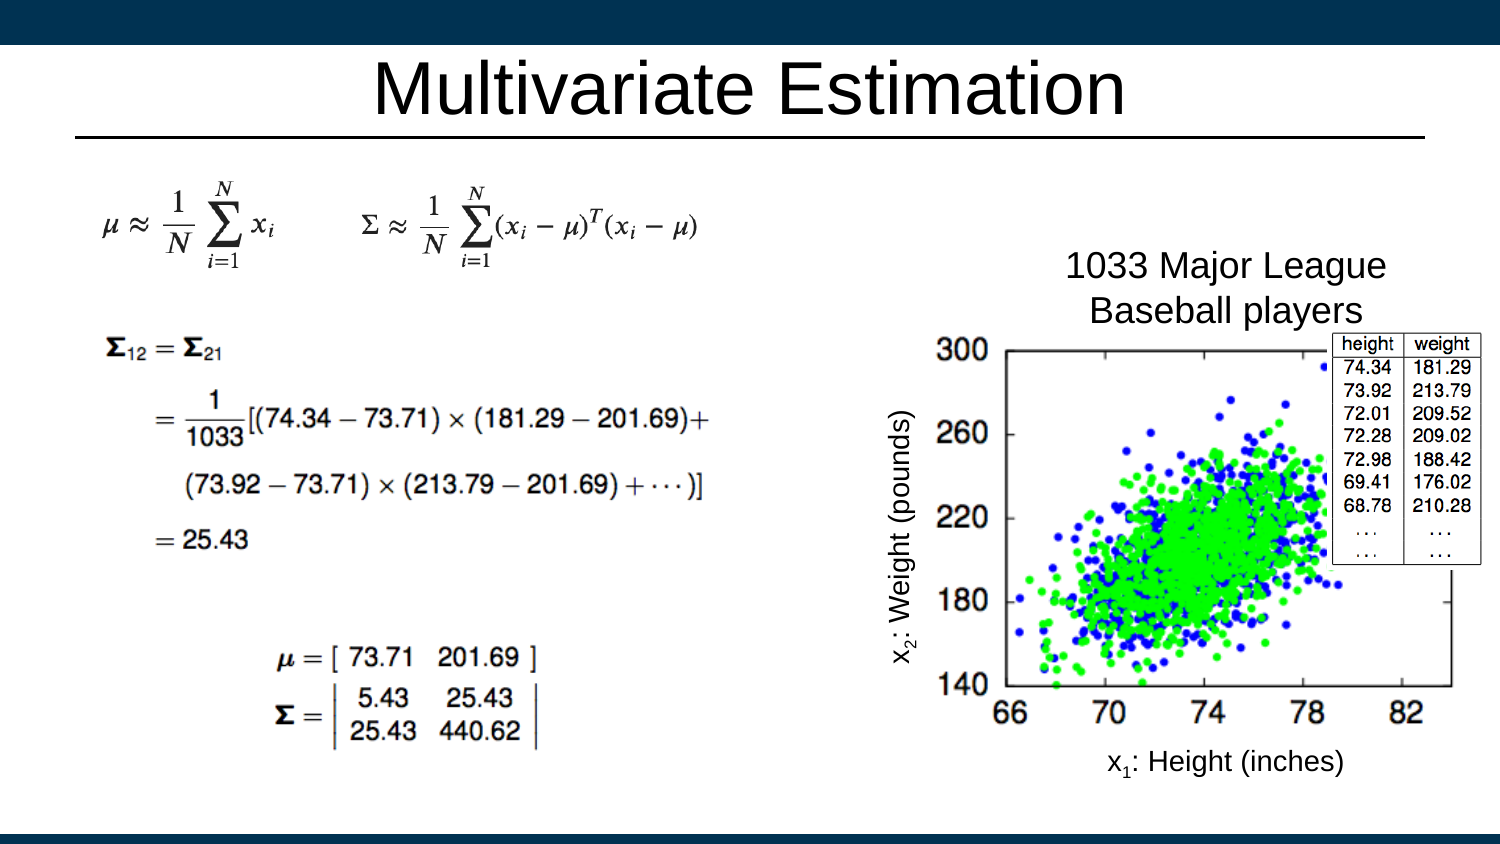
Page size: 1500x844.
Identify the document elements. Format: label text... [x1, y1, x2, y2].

text_box 1033 Major League Baseball players [990, 225, 1463, 324]
picture [87, 329, 719, 760]
title Multivariate Estimation [75, 37, 1425, 132]
text_box x2: Weight (pounds) [864, 377, 922, 680]
picture [354, 174, 705, 277]
picture [927, 325, 1486, 733]
picture [91, 174, 281, 277]
text_box x1: Height (inches) [1075, 741, 1378, 798]
